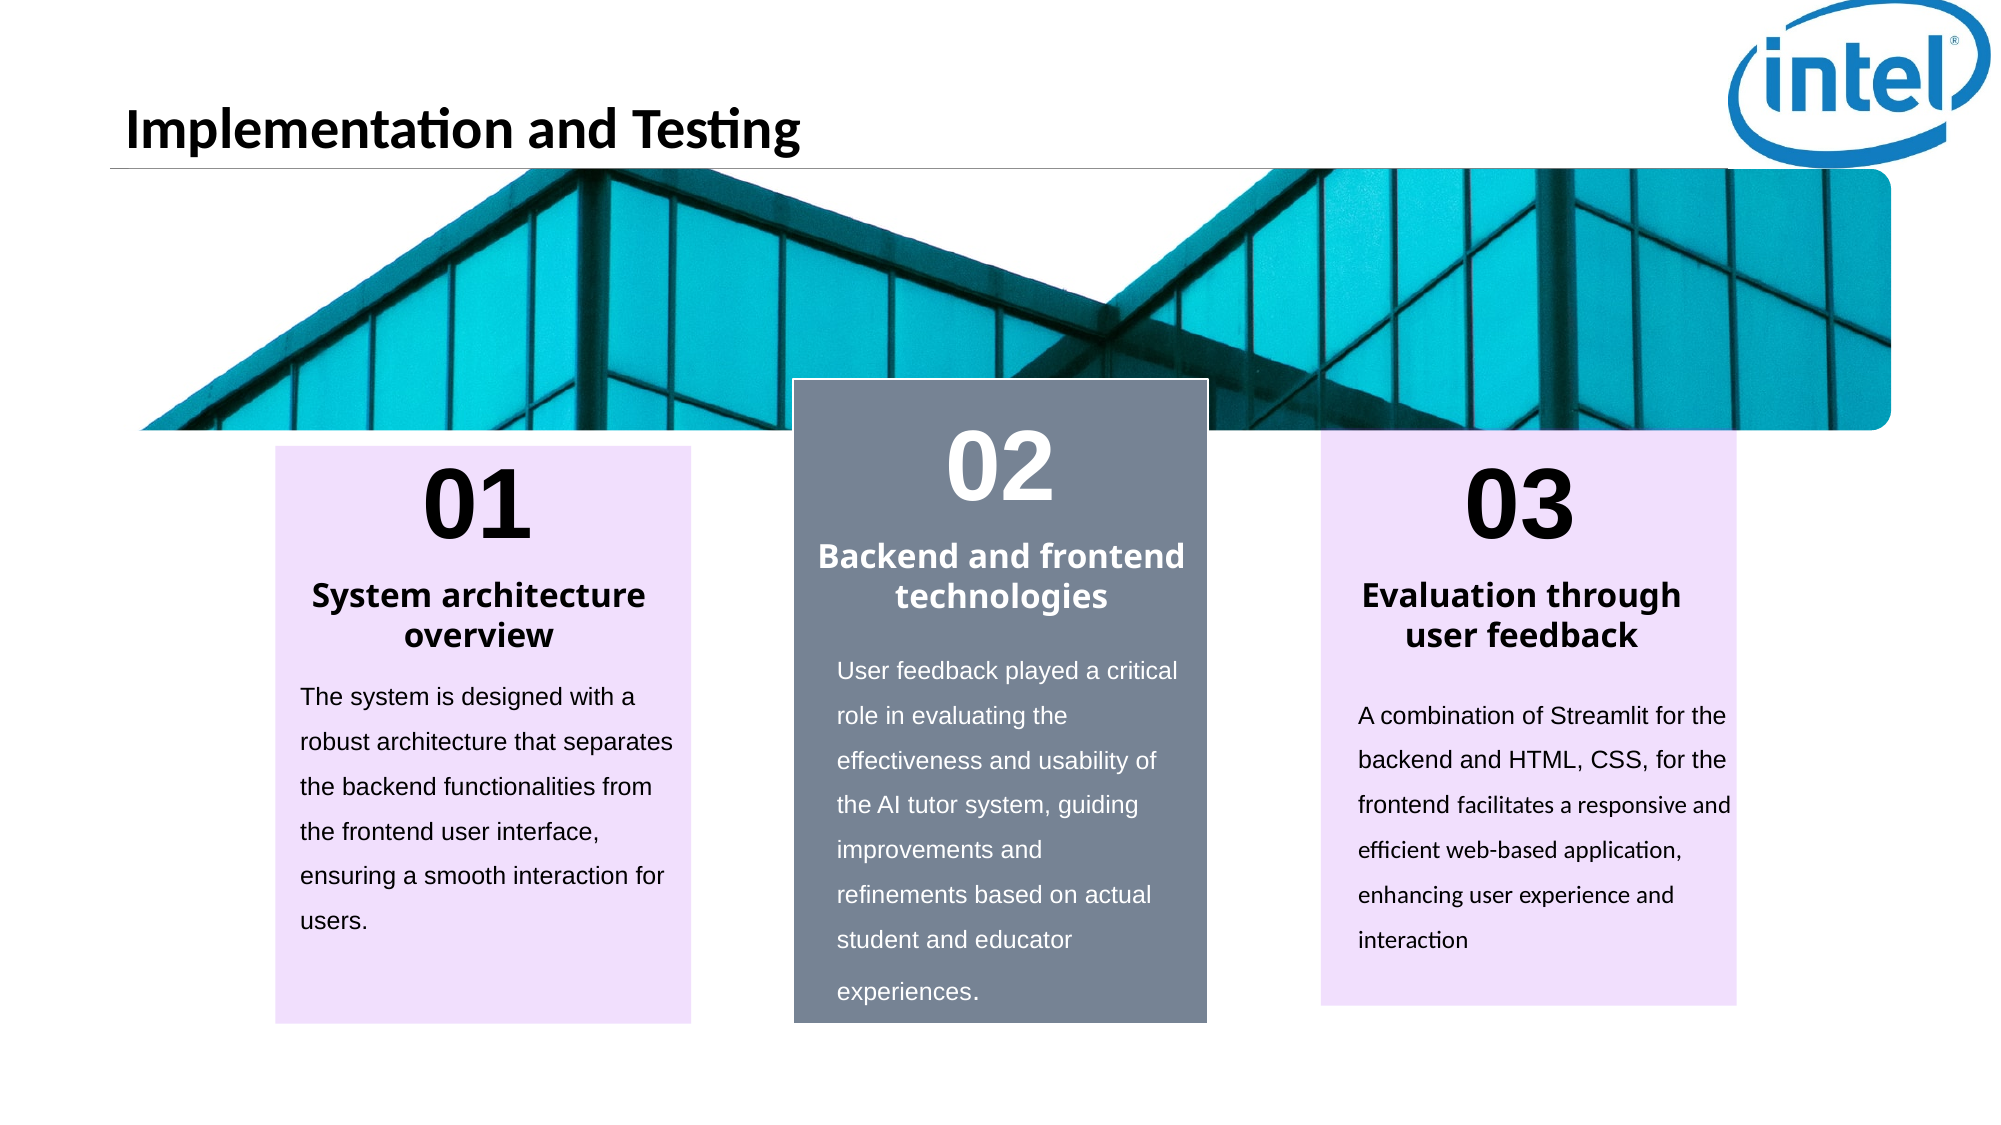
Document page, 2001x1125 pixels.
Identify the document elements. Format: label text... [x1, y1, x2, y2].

text_box [1320, 427, 1737, 1006]
text_box [109, 168, 1892, 431]
text_box [275, 662, 692, 1024]
text_box [275, 445, 407, 566]
text_box Evaluation through user feedback [1315, 566, 1729, 662]
title Implementation and Testing [109, 0, 1722, 169]
text_box System architecture overview [272, 566, 686, 662]
text_box The system is designed with a robust architecture that separates the backend functionalities from the frontend user interface, ensuring a smooth interaction for users. [285, 657, 702, 943]
picture [1728, 0, 1992, 169]
text_box User feedback played a critical role in evaluating the effectiveness and usability of the AI tutor system, guiding improvements and refinements based on actual student and educator experiences. [821, 631, 1196, 1014]
text_box Backend and frontend technologies [795, 528, 1209, 623]
text_box [792, 379, 1209, 1024]
text_box [549, 445, 692, 657]
text_box 02 [929, 392, 1072, 528]
text_box 01 [407, 431, 549, 566]
text_box 03 [1449, 431, 1591, 566]
text_box A combination of Streamlit for the backend and HTML, CSS, for the frontend facilitates a responsive and efficient web-based application, enhancing user experience and interaction [1343, 676, 1757, 961]
